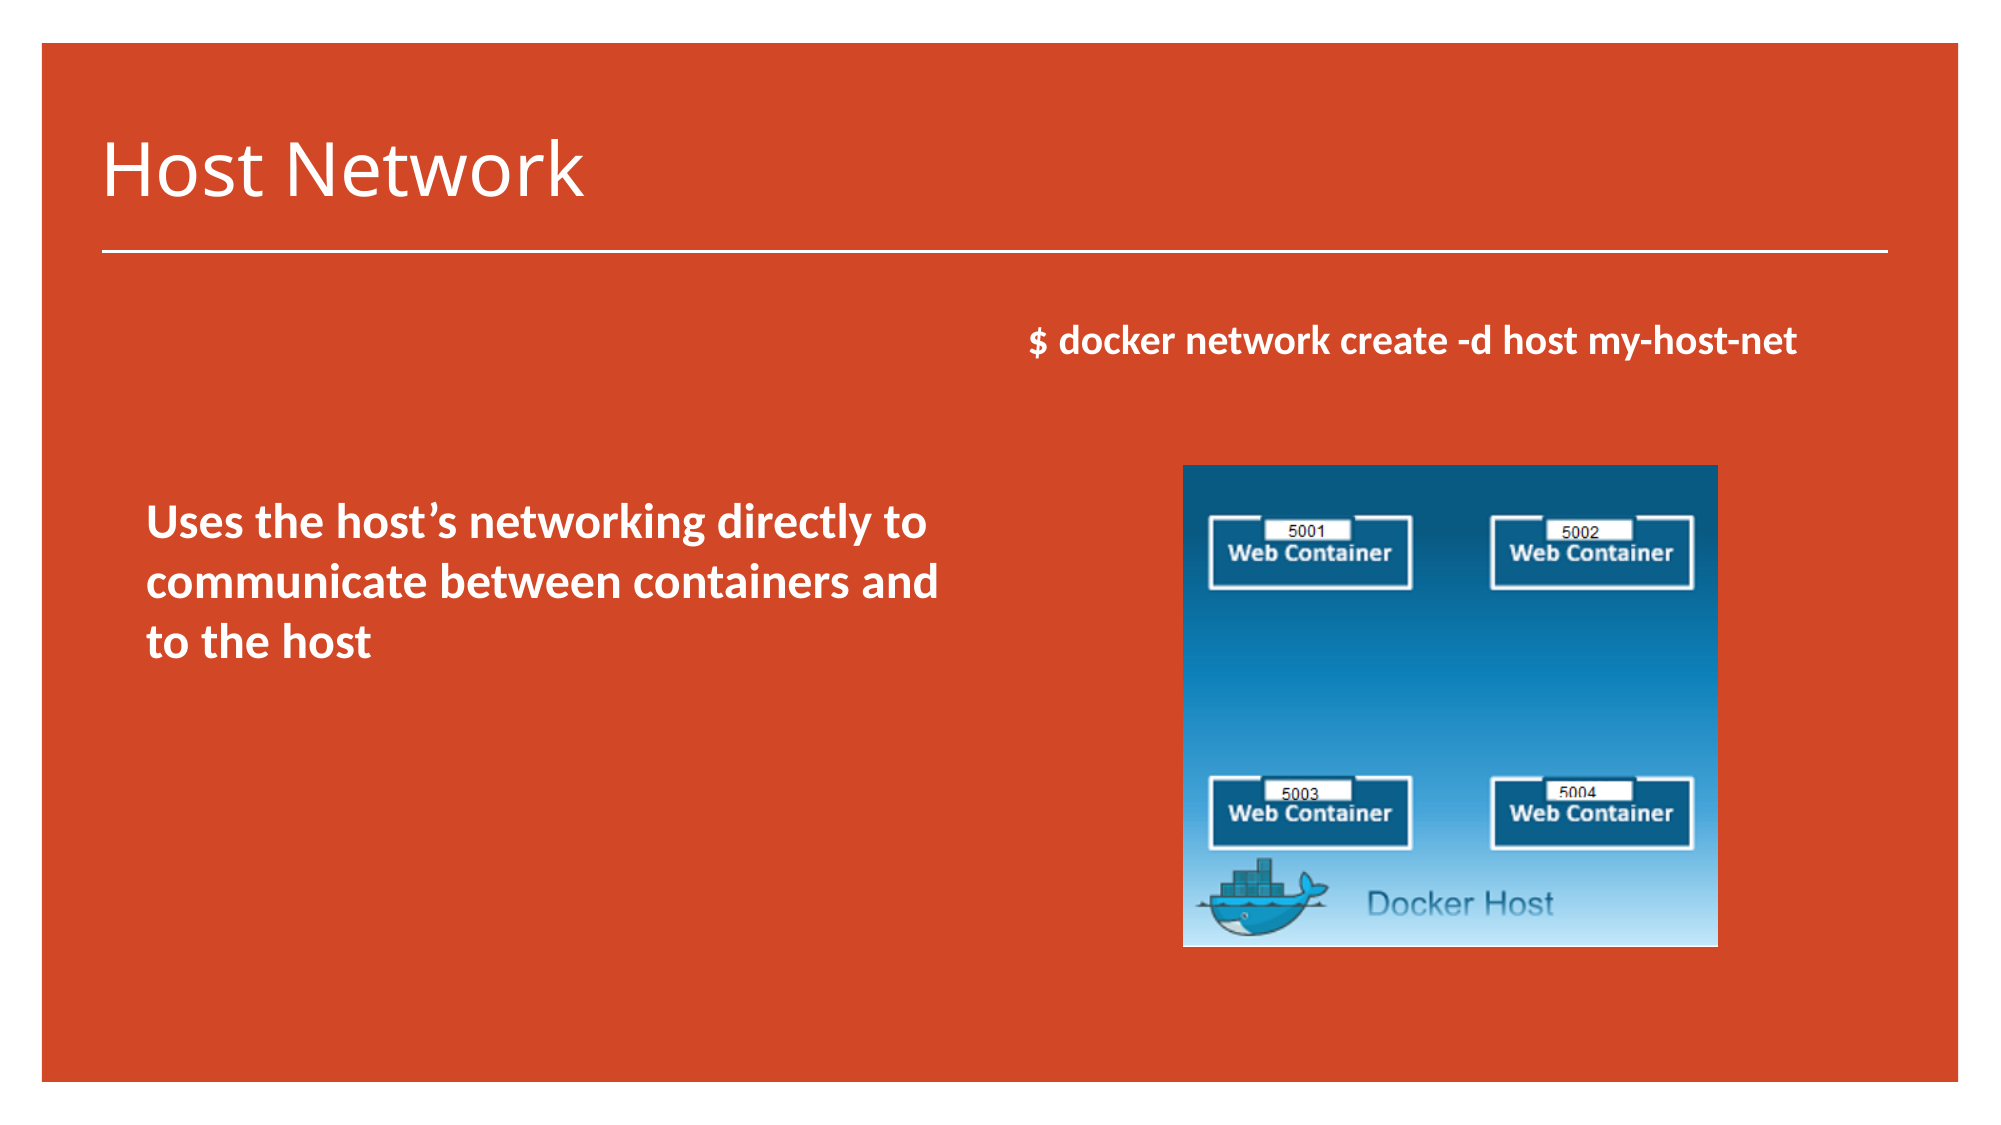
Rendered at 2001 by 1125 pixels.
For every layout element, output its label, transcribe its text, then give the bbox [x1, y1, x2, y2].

picture [1207, 515, 1414, 591]
picture [1546, 519, 1674, 562]
text_box Uses the host’s networking directly to communicate between containers and to the host [131, 481, 962, 677]
title Host Network [85, 113, 1214, 219]
picture [1509, 543, 1560, 562]
picture [1489, 515, 1696, 591]
text_box $ docker network create -d host my-host-net [1012, 305, 1930, 370]
picture [1183, 677, 1718, 947]
picture [1227, 519, 1393, 562]
